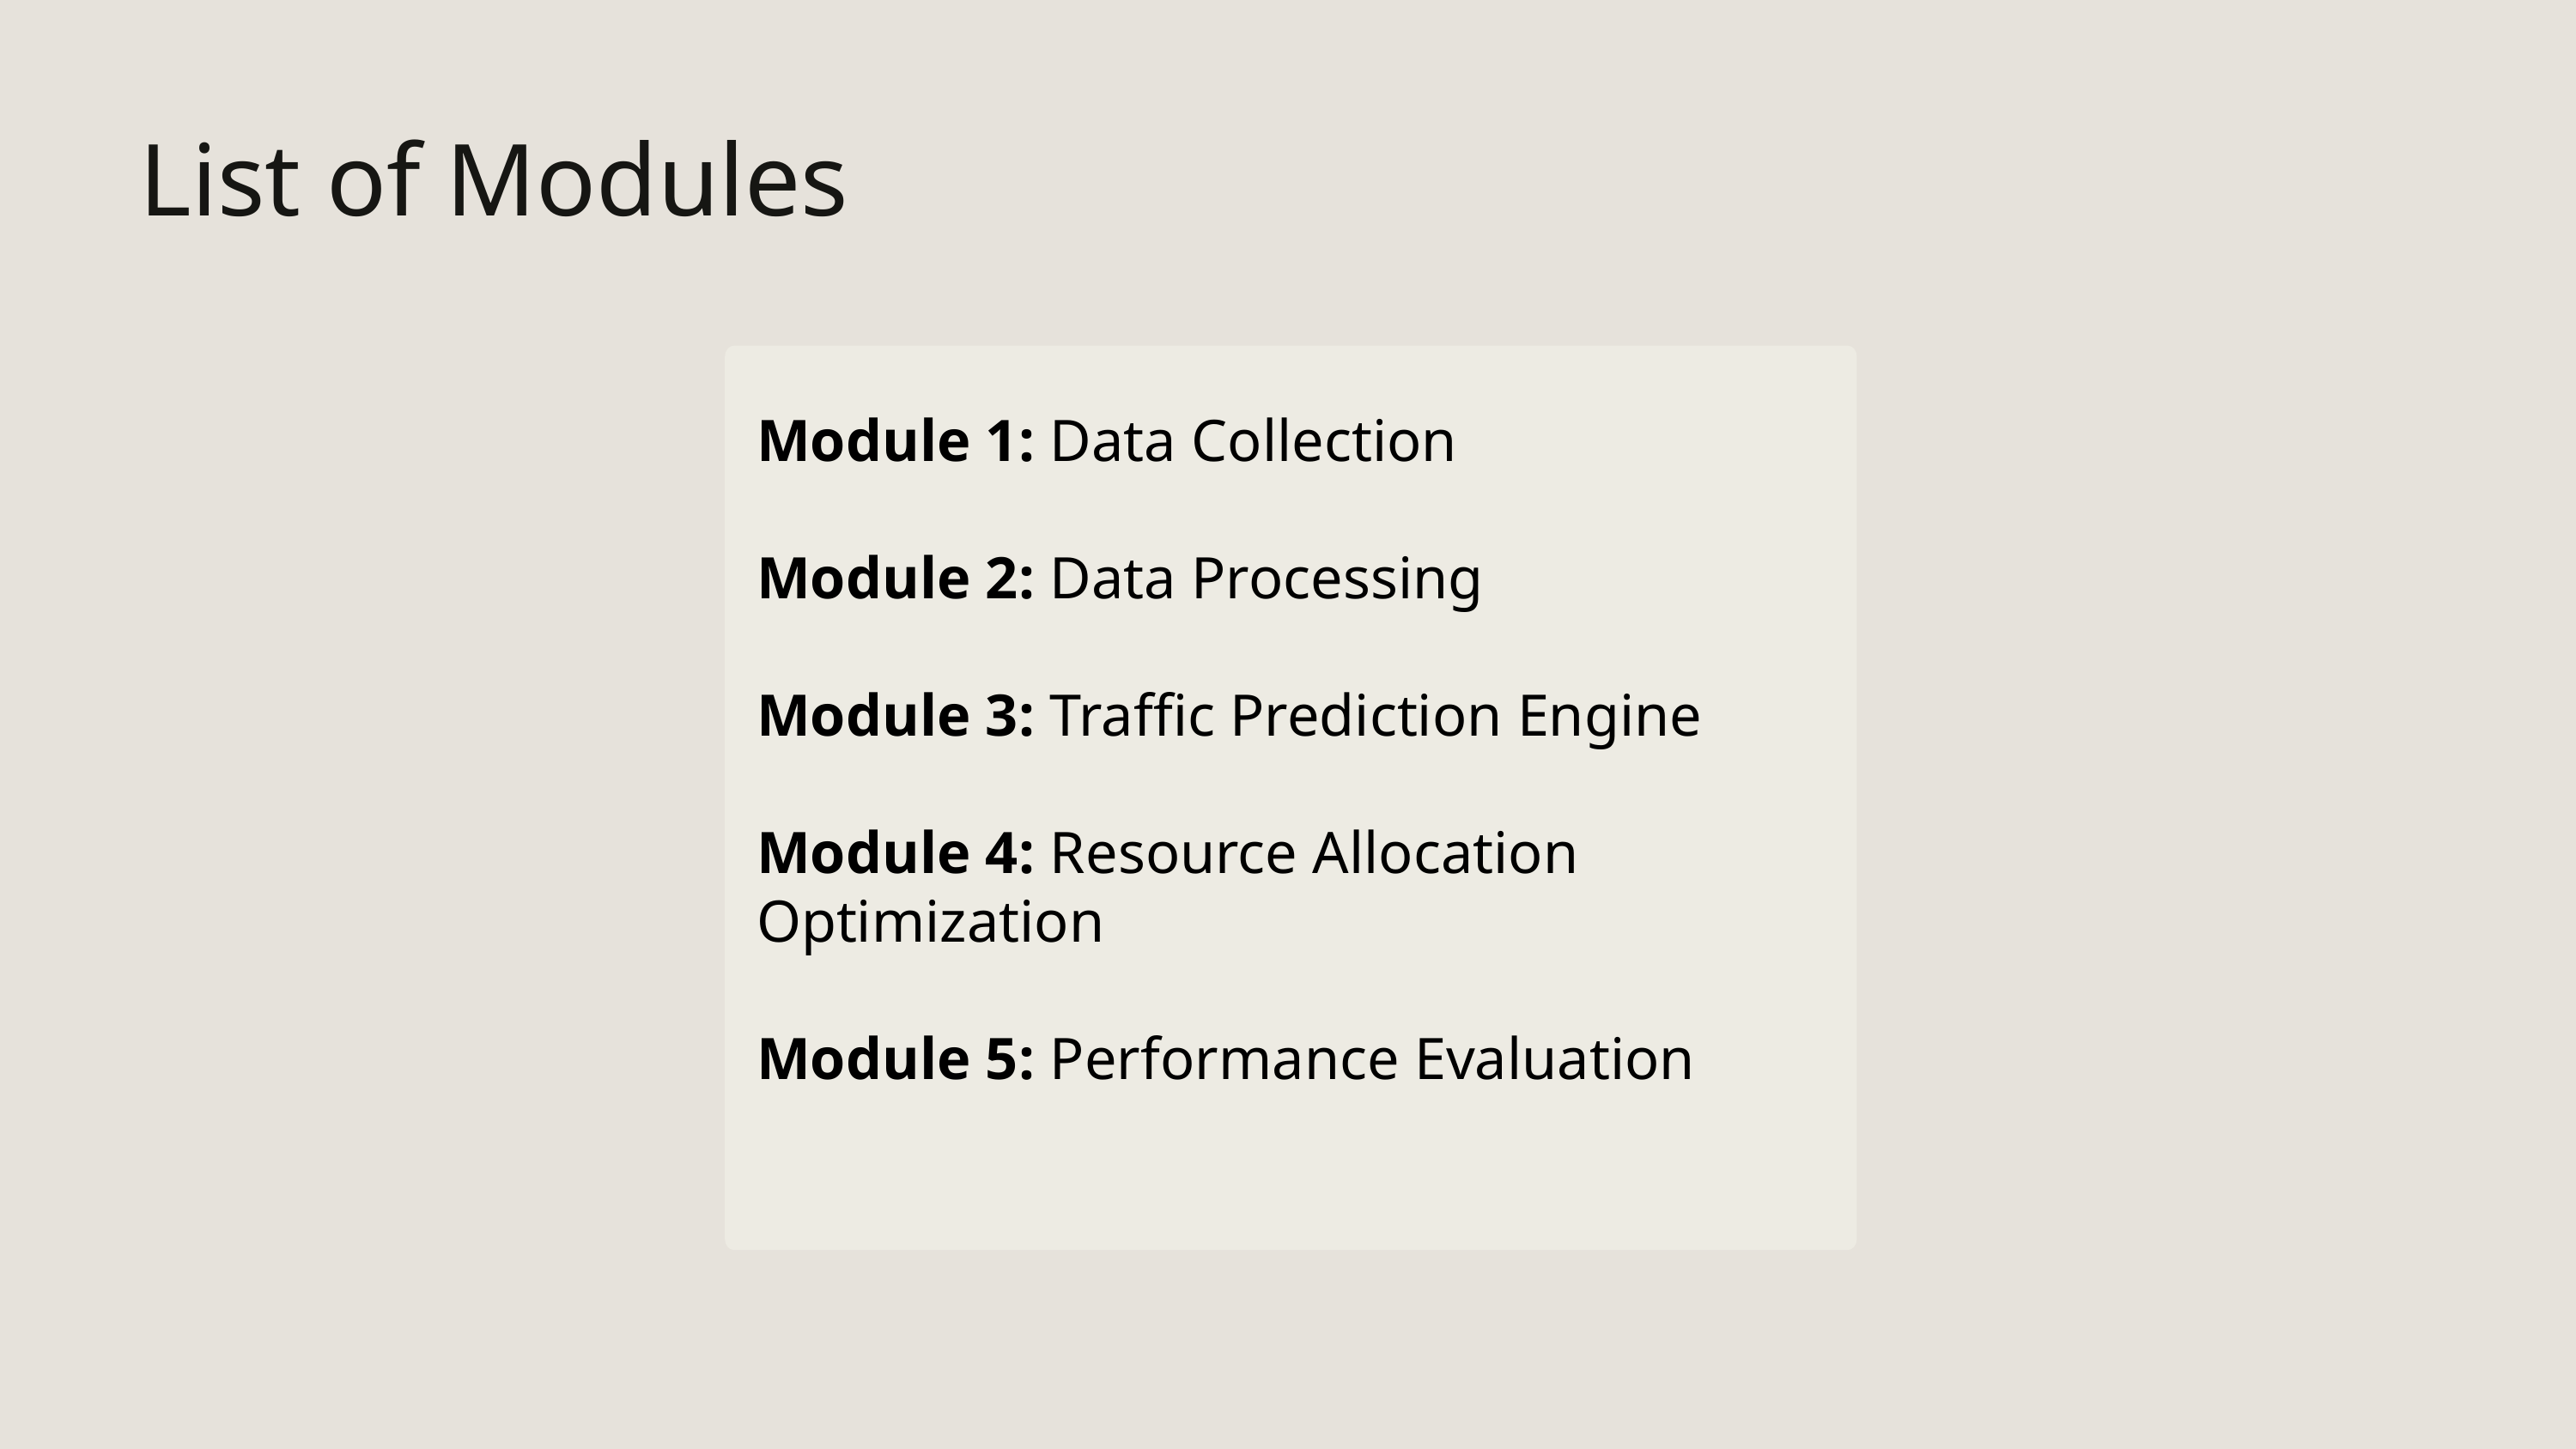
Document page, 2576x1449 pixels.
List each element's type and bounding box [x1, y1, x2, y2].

text_box [724, 345, 1857, 1251]
text_box [0, 0, 2576, 1449]
